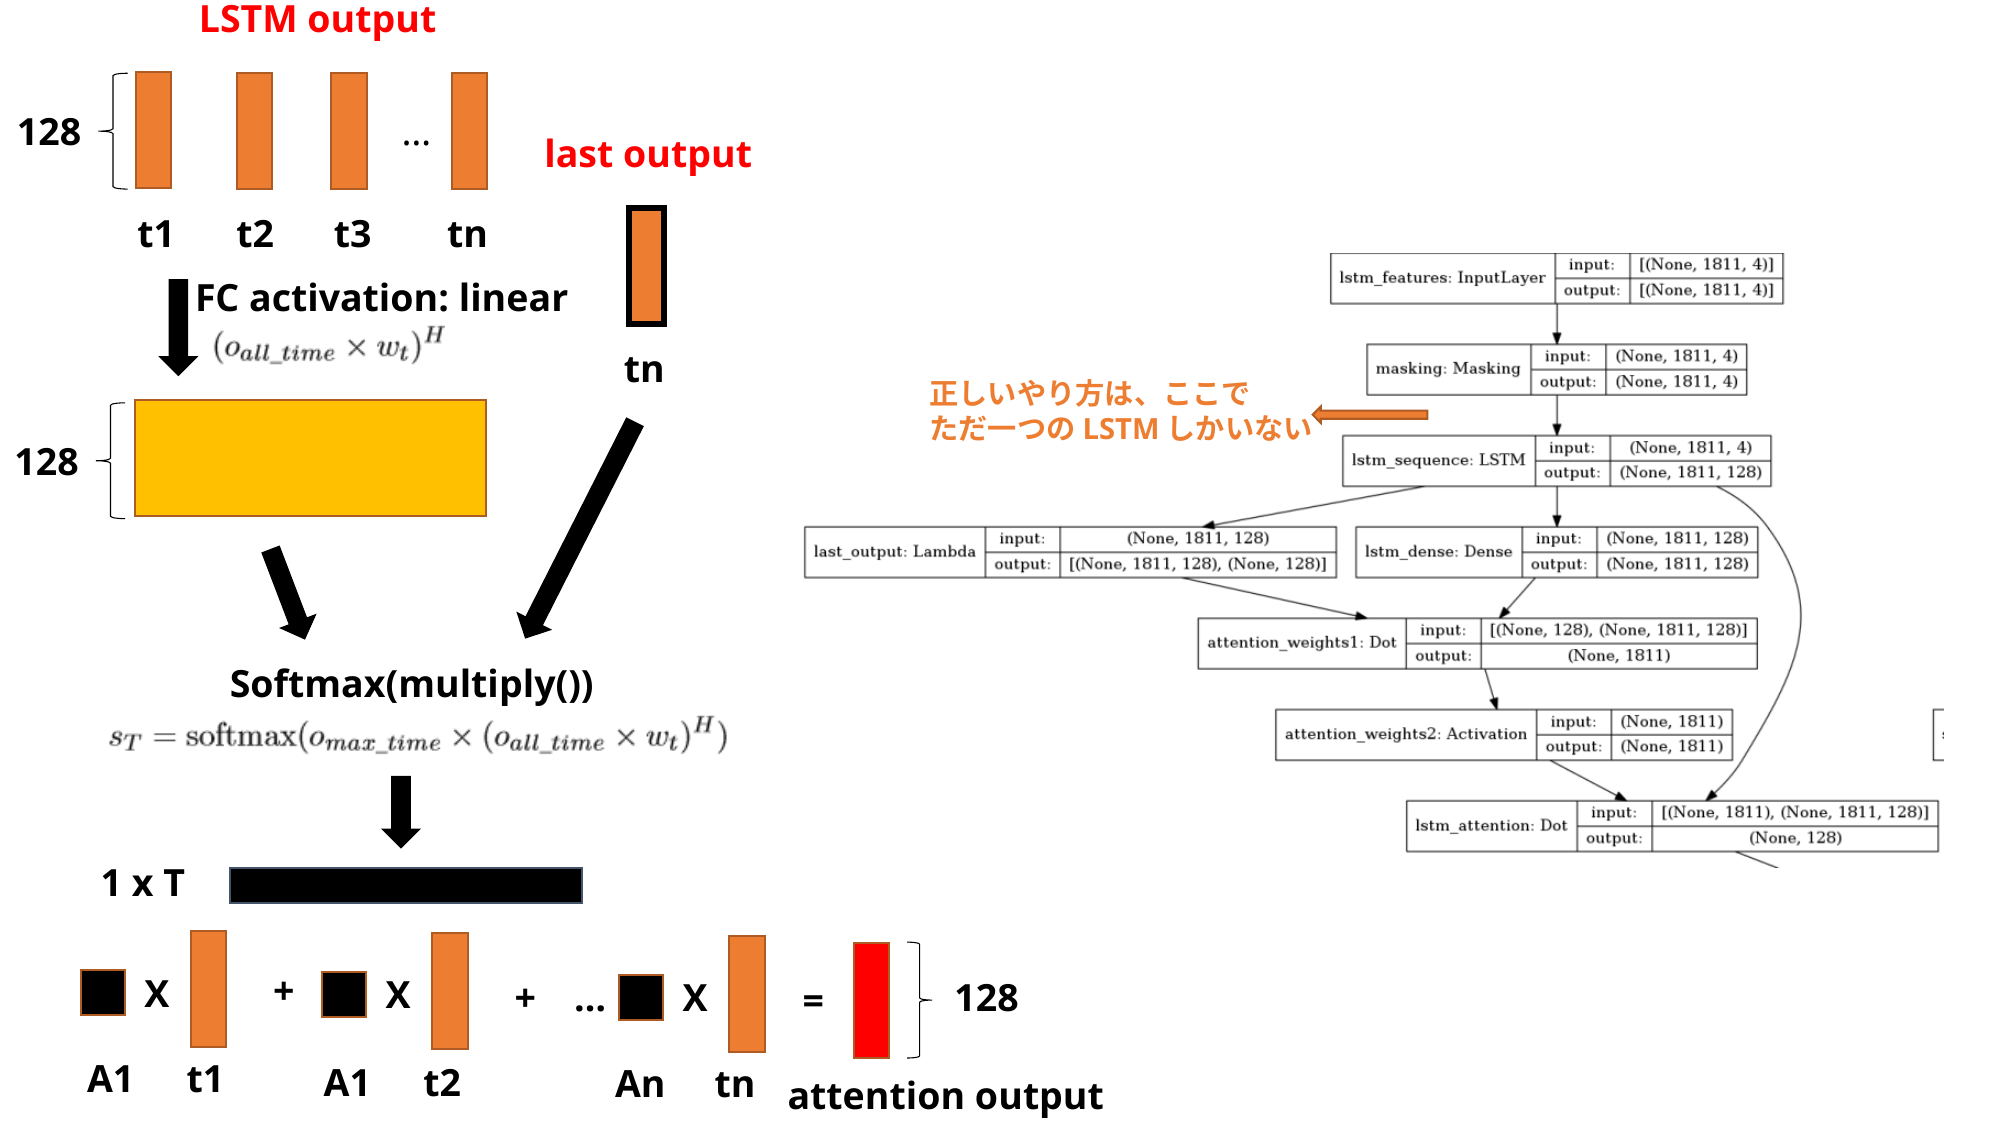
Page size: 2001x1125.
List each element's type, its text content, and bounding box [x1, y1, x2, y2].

picture [205, 312, 445, 385]
text_box t2 [408, 1052, 476, 1112]
text_box tn [699, 1052, 771, 1113]
text_box [907, 941, 933, 1059]
text_box [321, 971, 367, 1018]
text_box tn [432, 202, 503, 263]
text_box [451, 72, 488, 190]
text_box [158, 279, 199, 377]
text_box [229, 867, 583, 904]
text_box [98, 72, 128, 190]
text_box + [258, 959, 310, 1020]
text_box … [559, 966, 617, 1026]
text_box [380, 781, 422, 849]
text_box Softmax(multiply()) [215, 652, 609, 702]
text_box 128 [939, 966, 1034, 1026]
text_box FC activation: linear [180, 266, 594, 327]
text_box [853, 942, 890, 1059]
text_box 128 [0, 430, 94, 491]
text_box [80, 969, 126, 1016]
text_box X [370, 963, 436, 1024]
text_box [190, 930, 227, 1047]
text_box [431, 932, 469, 1050]
text_box [330, 72, 368, 190]
text_box X [667, 967, 733, 1027]
text_box A1 [309, 1052, 386, 1112]
text_box t2 [221, 202, 289, 263]
text_box t1 [122, 202, 190, 263]
text_box [516, 417, 644, 639]
text_box tn [609, 337, 680, 398]
text_box t3 [319, 202, 387, 263]
text_box attention output [772, 1064, 1119, 1125]
text_box … [386, 100, 444, 161]
text_box X [129, 962, 195, 1023]
text_box + [499, 966, 551, 1026]
text_box [134, 399, 487, 517]
text_box last output [529, 122, 768, 182]
text_box t1 [171, 1047, 240, 1107]
text_box 1 x T [85, 851, 200, 912]
text_box [261, 545, 317, 640]
text_box 128 [2, 100, 97, 161]
text_box An [600, 1052, 681, 1113]
text_box [135, 71, 172, 189]
text_box [95, 402, 126, 520]
text_box [236, 72, 273, 190]
text_box = [788, 969, 853, 1030]
text_box LSTM output [183, 0, 452, 47]
text_box [628, 207, 665, 325]
text_box [618, 974, 664, 1021]
picture [69, 702, 755, 781]
text_box [728, 935, 766, 1052]
picture [803, 253, 1944, 868]
text_box A1 [72, 1047, 150, 1107]
